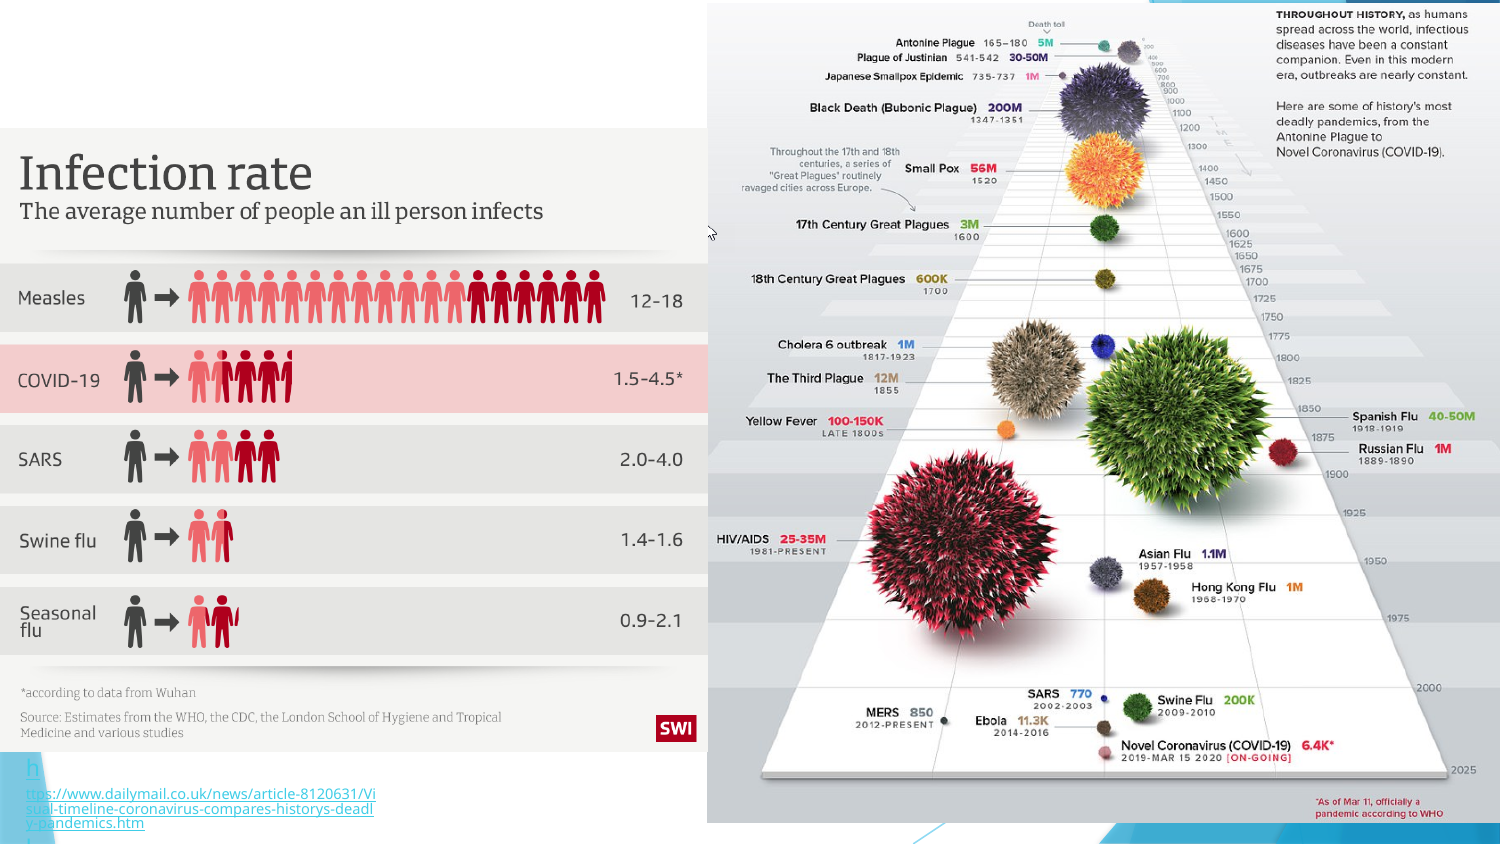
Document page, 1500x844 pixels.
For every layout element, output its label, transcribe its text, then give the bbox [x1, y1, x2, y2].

text_box https://www.dailymail.co.uk/news/article-8120631/Visual-timeline-coronavirus-compares-historys-deadly-pandemics.html [10, 760, 395, 844]
picture [0, 3, 1500, 823]
